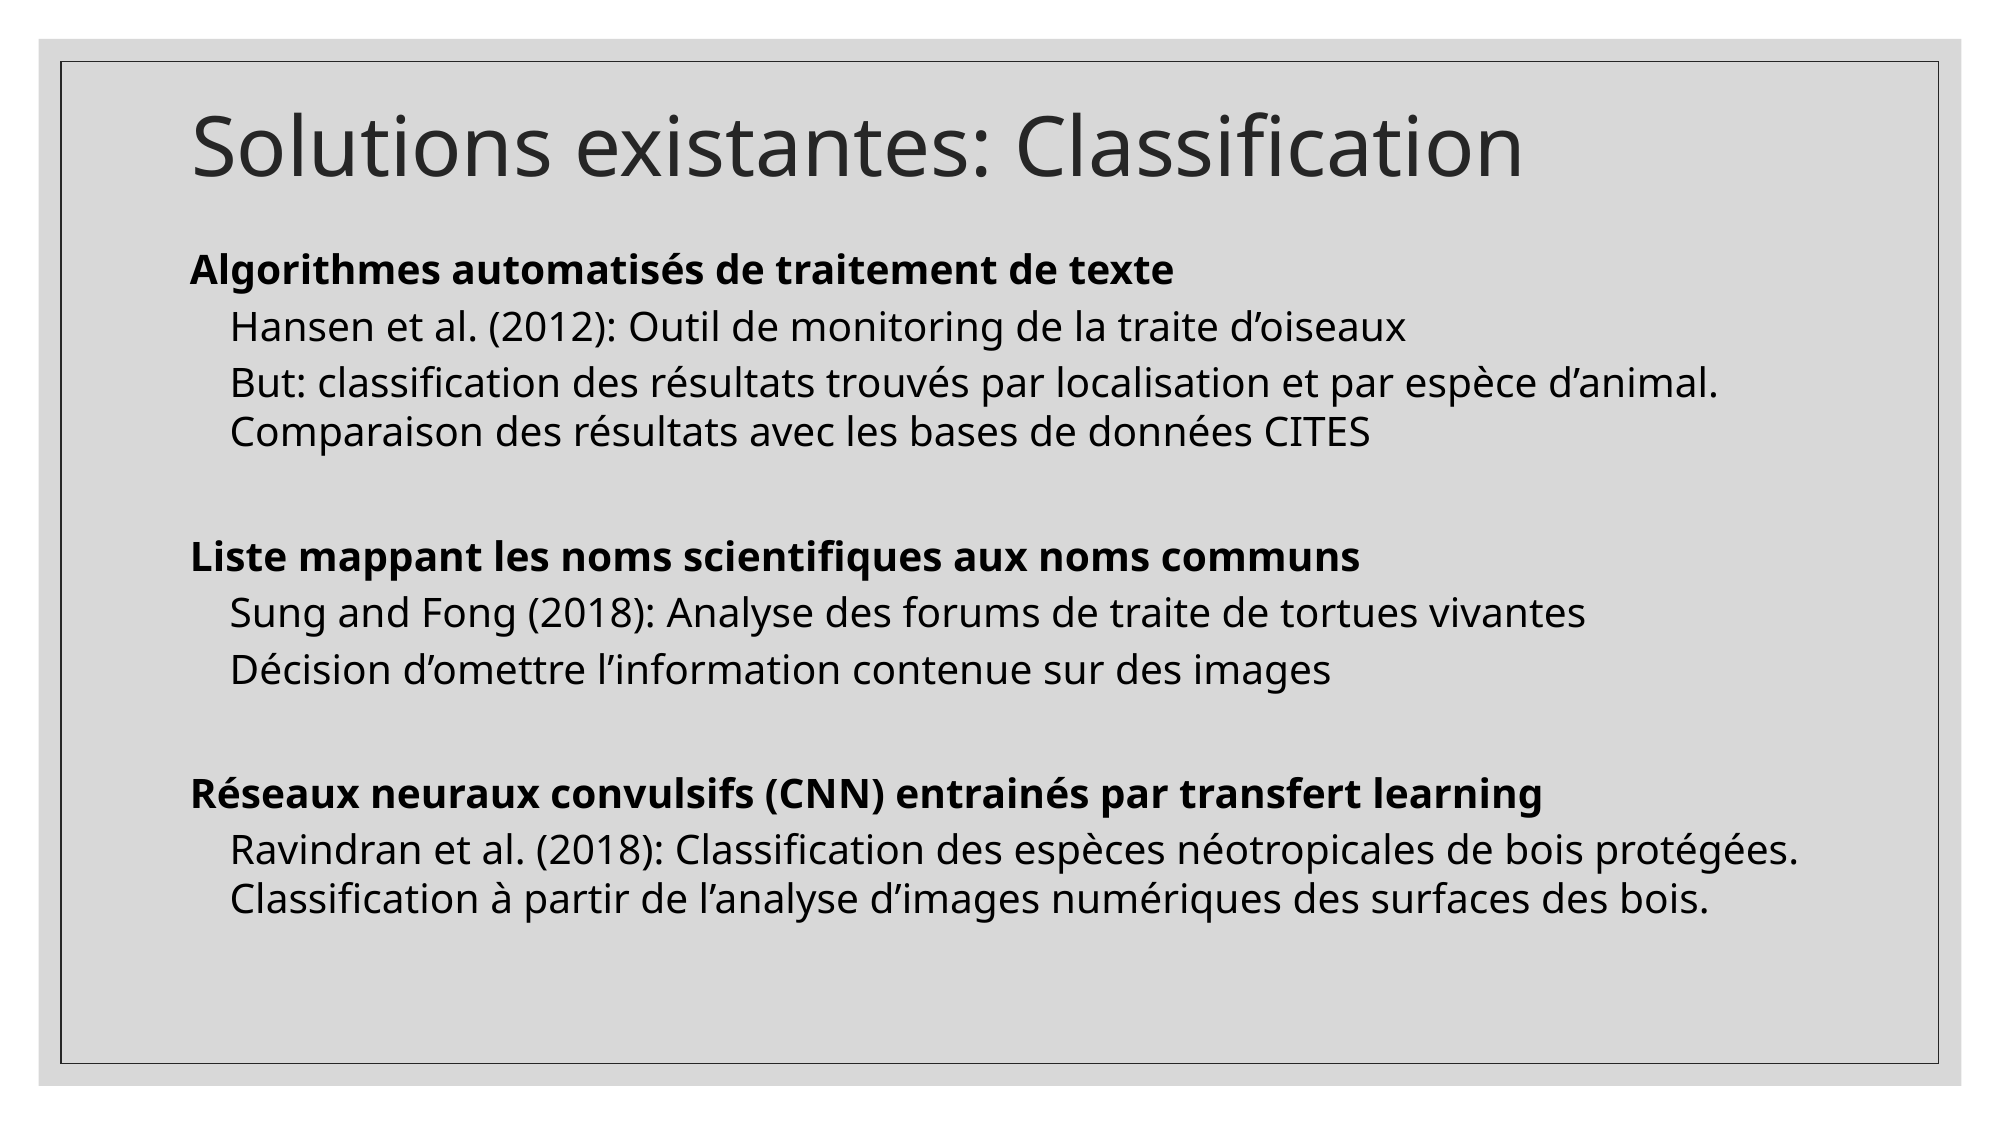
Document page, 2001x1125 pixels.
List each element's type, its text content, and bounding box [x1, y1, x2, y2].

title Solutions existantes: Classification [176, 90, 1827, 209]
list Algorithmes automatisés de traitement de texte Hansen et al. (2012): Outil de monitoring de la traite d’oiseaux But: classification des résultats trouvés par localisation et par espèce d’animal. Comparaison des résultats avec les bases de données CITES Liste mappant les noms scientifiques aux noms communs Sung and Fong (2018): Analyse des forums de traite de tortues vivantes Décision d’omettre l’information contenue sur des images Réseaux neuraux convulsifs (CNN) entrainés par transfert learning Ravindran et al. (2018): Classification des espèces néotropicales de bois protégées. Classification à partir de l’analyse d’images numériques des surfaces des bois. [174, 231, 1825, 965]
